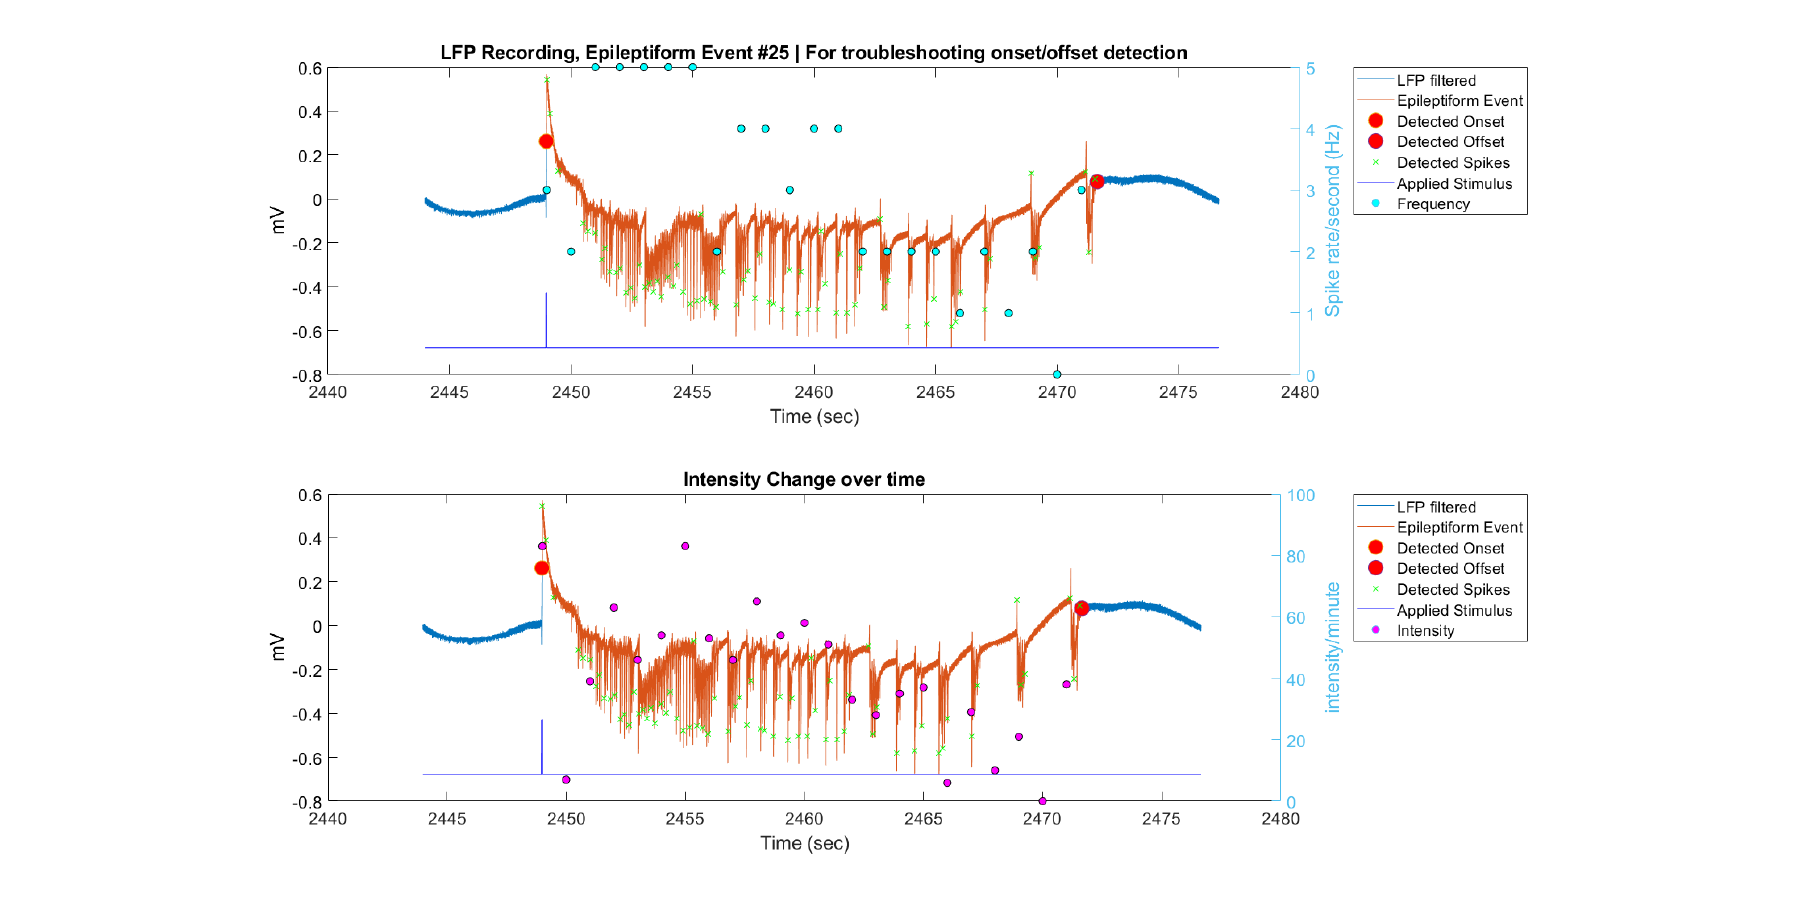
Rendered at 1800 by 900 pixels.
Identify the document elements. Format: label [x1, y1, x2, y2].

picture [126, 0, 1674, 900]
